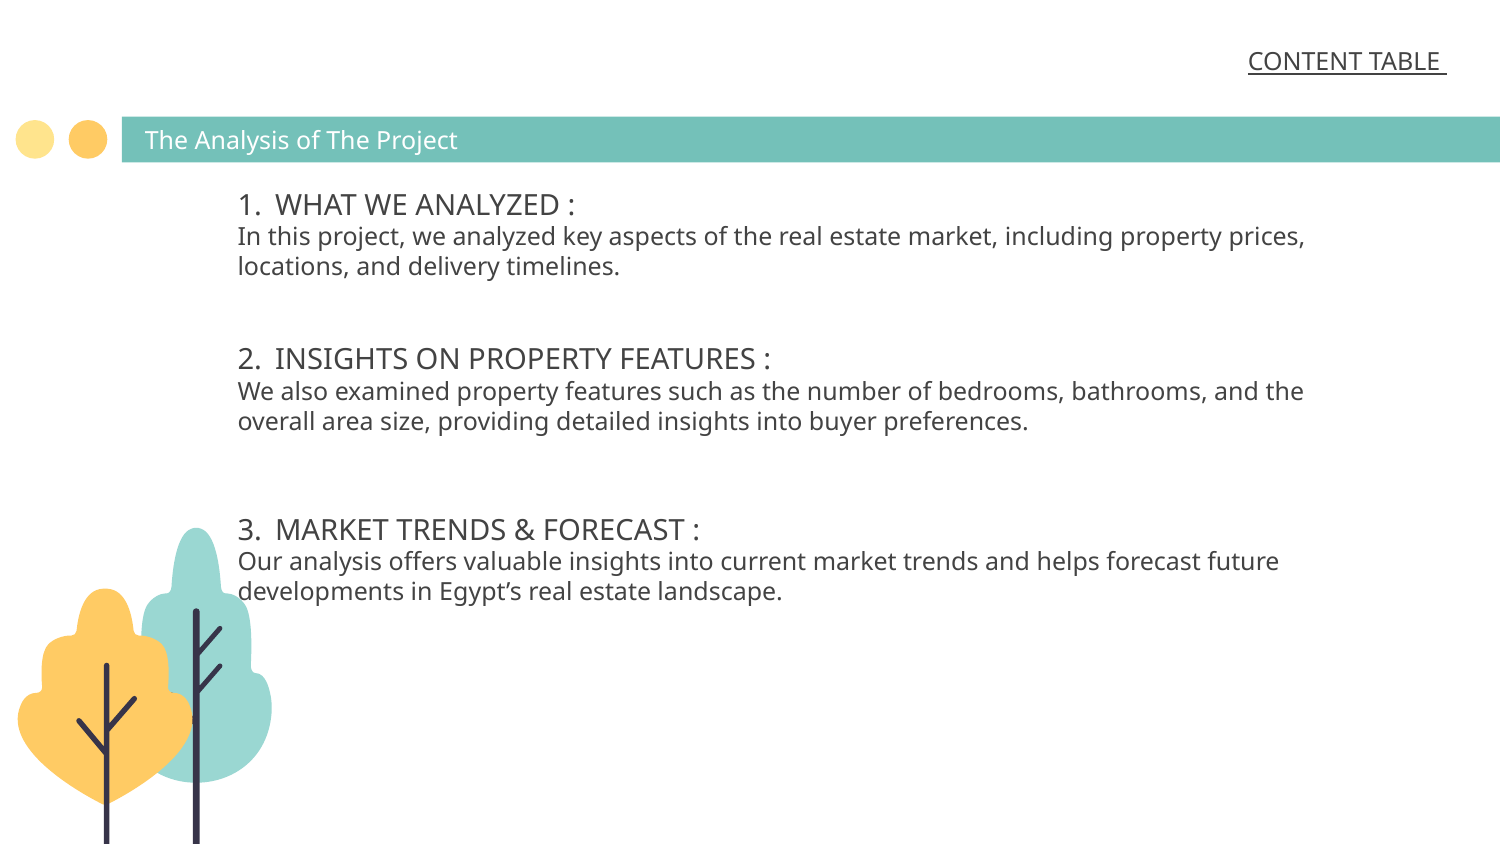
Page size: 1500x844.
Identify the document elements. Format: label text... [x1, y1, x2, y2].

text_box WHAT WE ANALYZED : In this project, we analyzed key aspects of the real estate market, including property prices, locations, and delivery timelines. INSIGHTS ON PROPERTY FEATURES : We also examined property features such as the number of bedrooms, bathrooms, and the overall area size, providing detailed insights into buyer preferences. MARKET TRENDS & FORECAST : Our analysis offers valuable insights into current market trends and helps forecast future developments in Egypt’s real estate landscape. [222, 173, 1332, 696]
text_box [0, 588, 211, 844]
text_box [119, 527, 273, 844]
title The Analysis of The Project [129, 118, 952, 170]
text_box CONTENT TABLE [1157, 0, 1500, 95]
